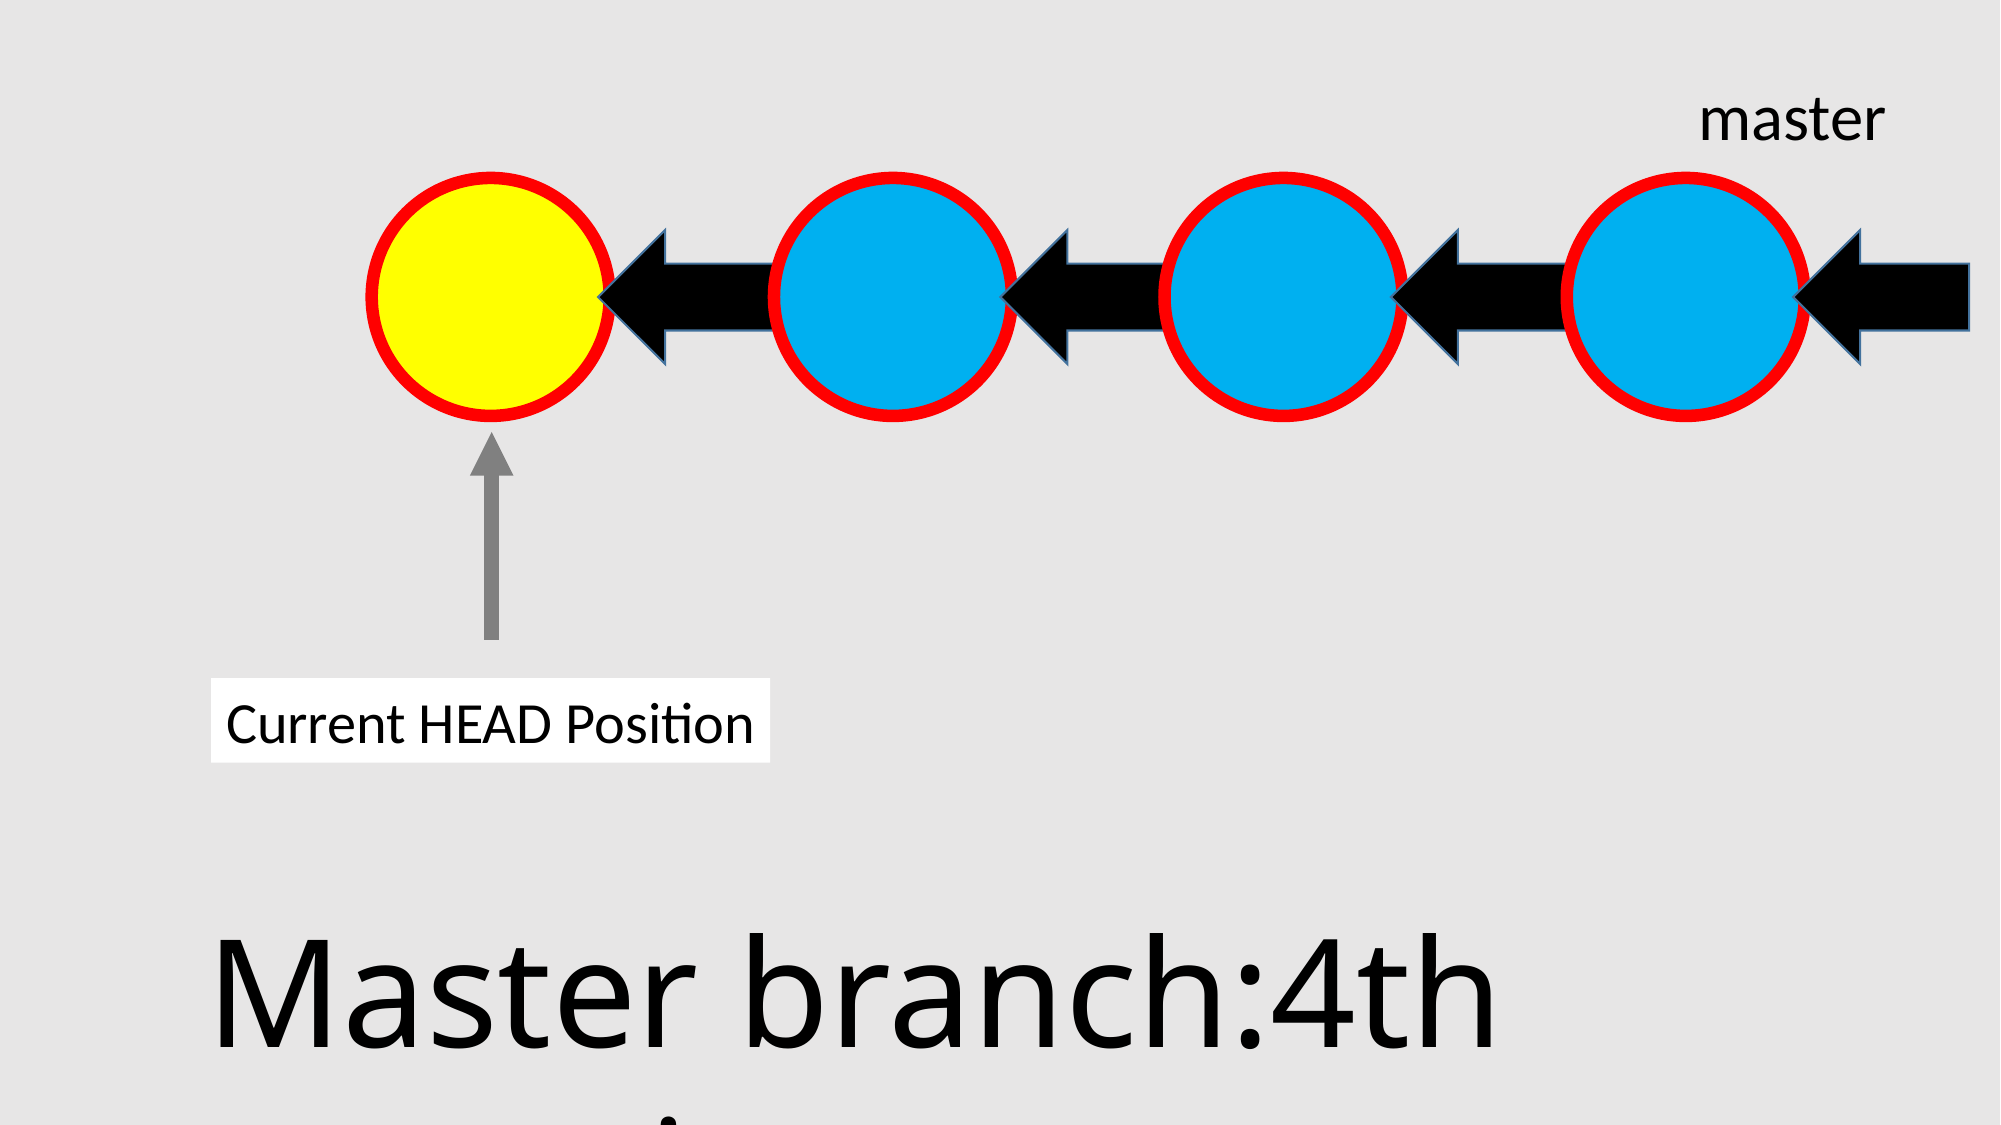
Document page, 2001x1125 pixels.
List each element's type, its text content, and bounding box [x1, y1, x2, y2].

text_box [1389, 227, 1568, 367]
text_box Current HEAD Position [211, 678, 771, 763]
text_box [370, 176, 610, 417]
text_box [772, 176, 1013, 417]
text_box [1791, 227, 1971, 367]
text_box [596, 227, 776, 367]
text_box [1163, 176, 1403, 417]
text_box Master branch:4th commit [191, 889, 2000, 1125]
text_box [1565, 176, 1805, 417]
text_box [998, 227, 1168, 367]
text_box master [1683, 66, 1903, 161]
